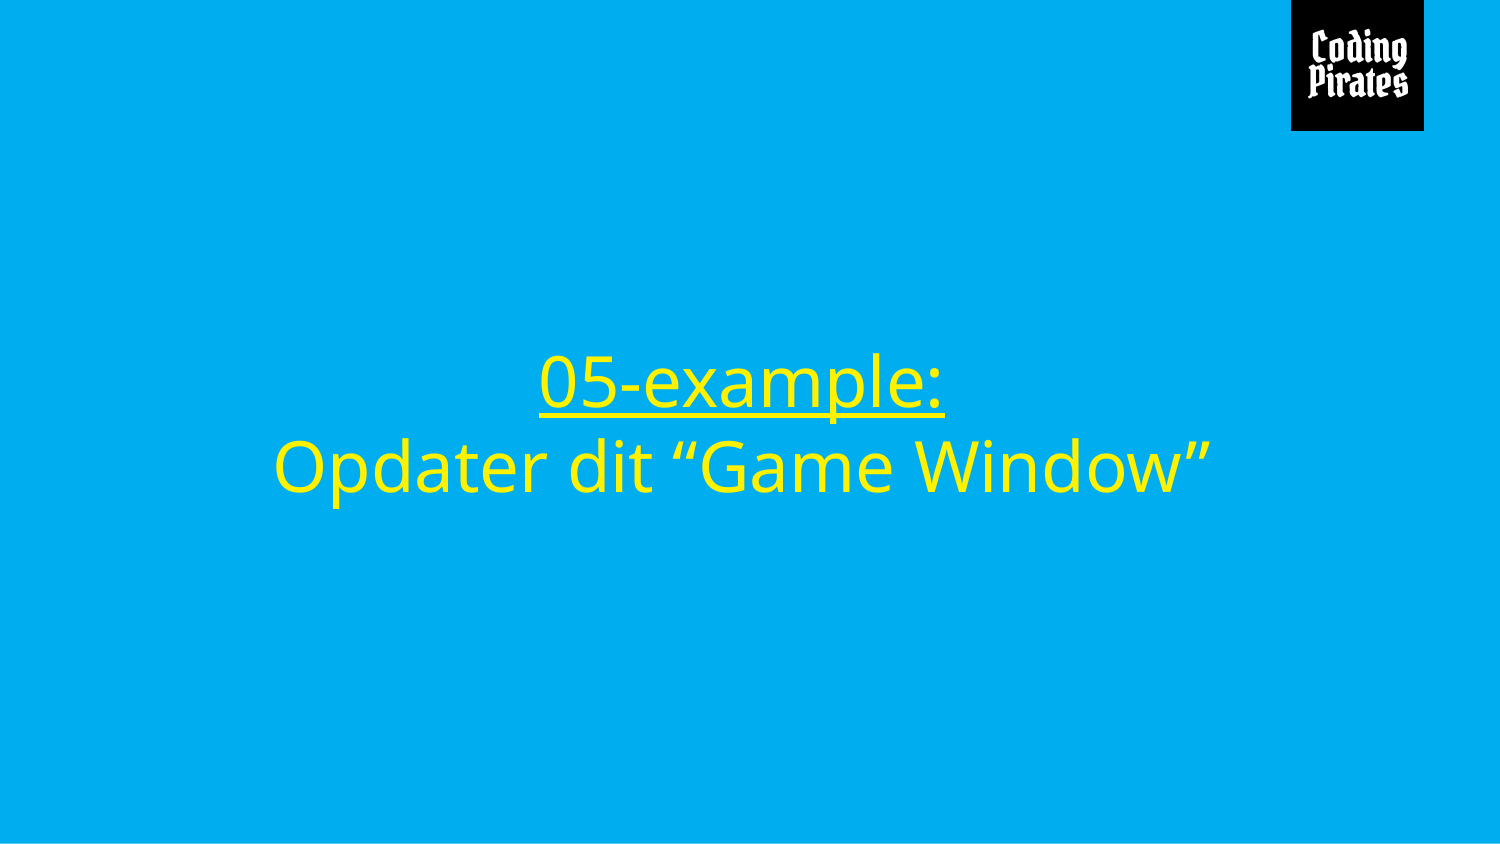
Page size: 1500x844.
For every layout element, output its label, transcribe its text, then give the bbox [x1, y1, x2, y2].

picture [334, 491, 339, 508]
picture [1292, 0, 1423, 130]
title 05-example: Opdater dit “Game Window” [12, 352, 1472, 491]
